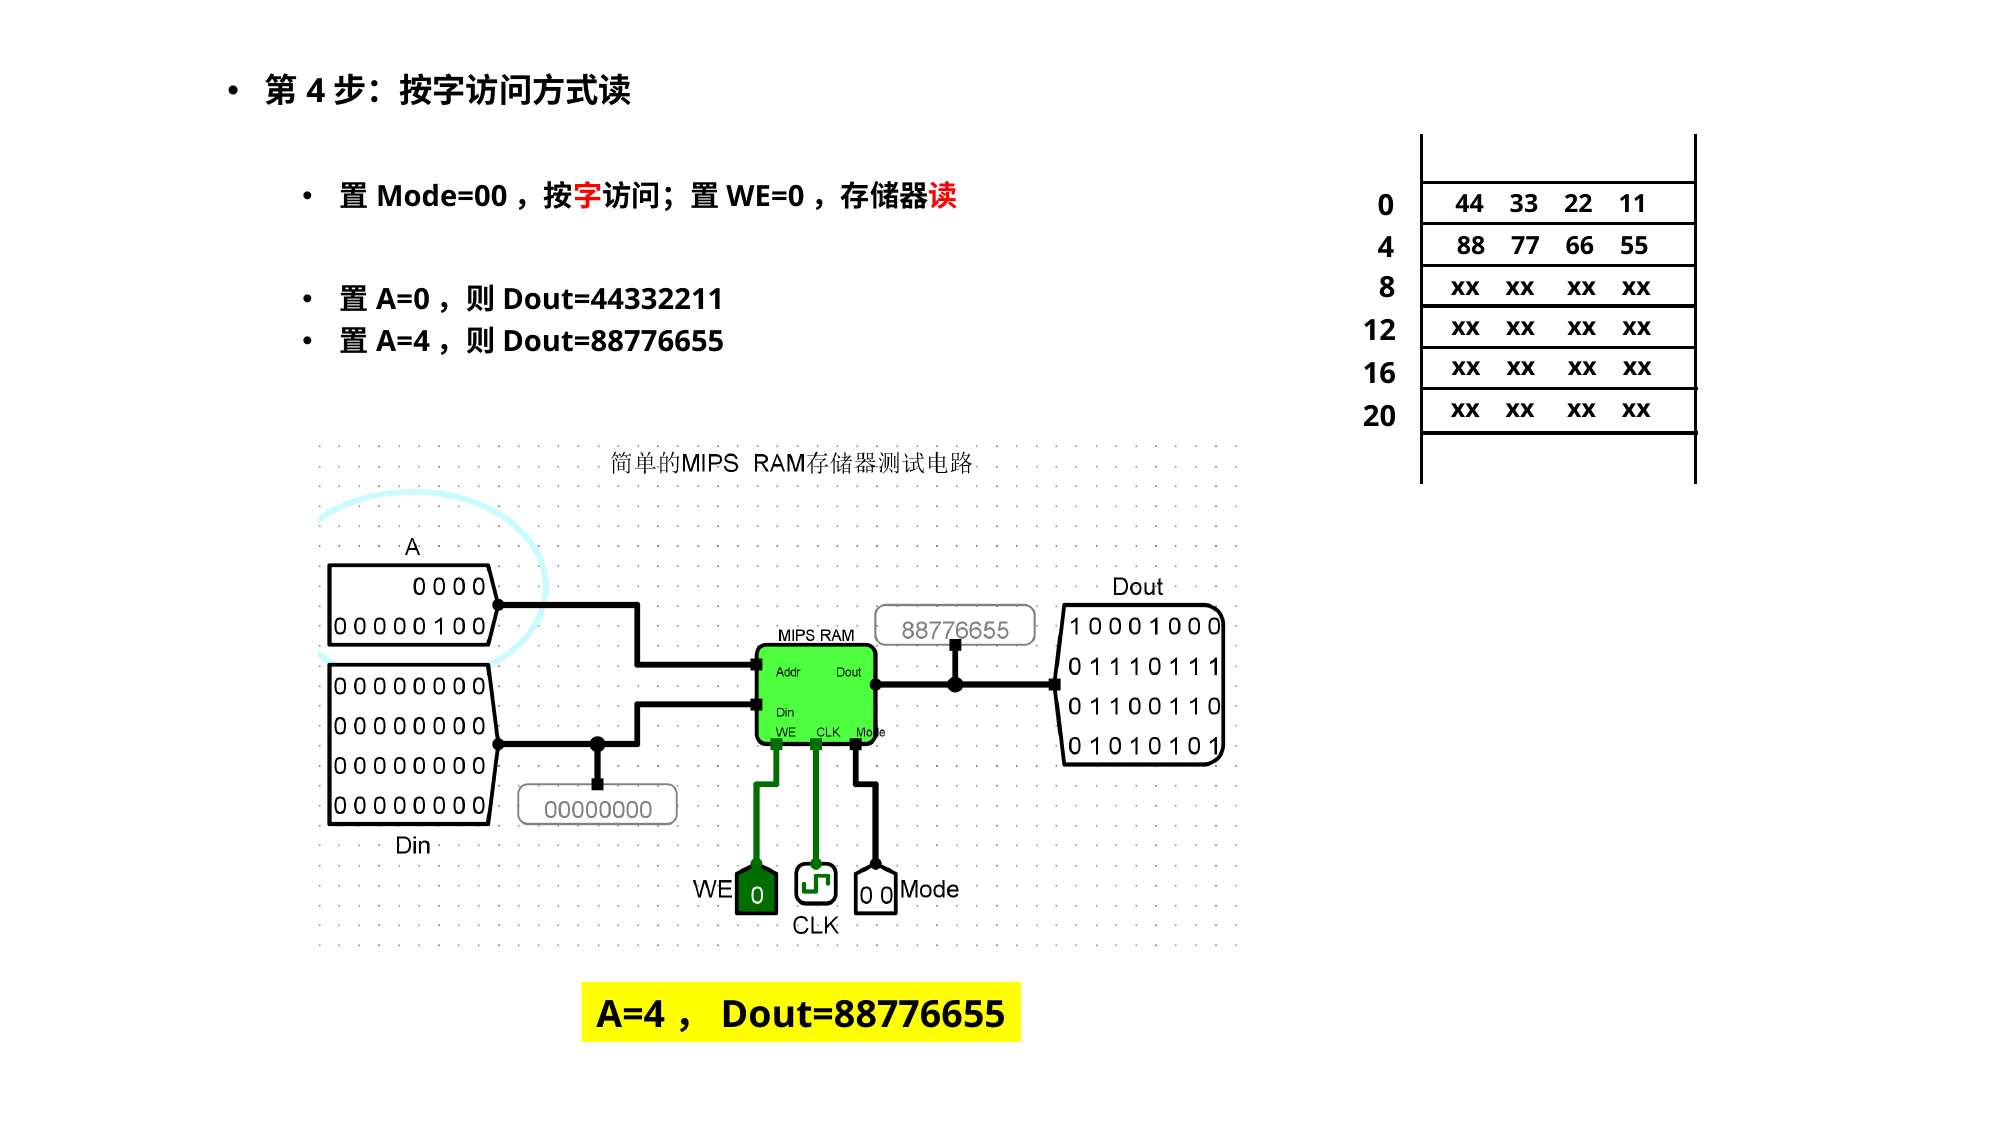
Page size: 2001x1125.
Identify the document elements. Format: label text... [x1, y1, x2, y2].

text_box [1347, 133, 1698, 484]
text_box A=4，Dout=88776655 [581, 982, 1021, 1042]
list 第4步：按字访问方式读 置Mode=00，按字访问；置WE=0，存储器读 置A=0，则Dout=44332211 置A=4，则Dout=88776655 [137, 66, 1863, 781]
picture [318, 431, 1240, 950]
